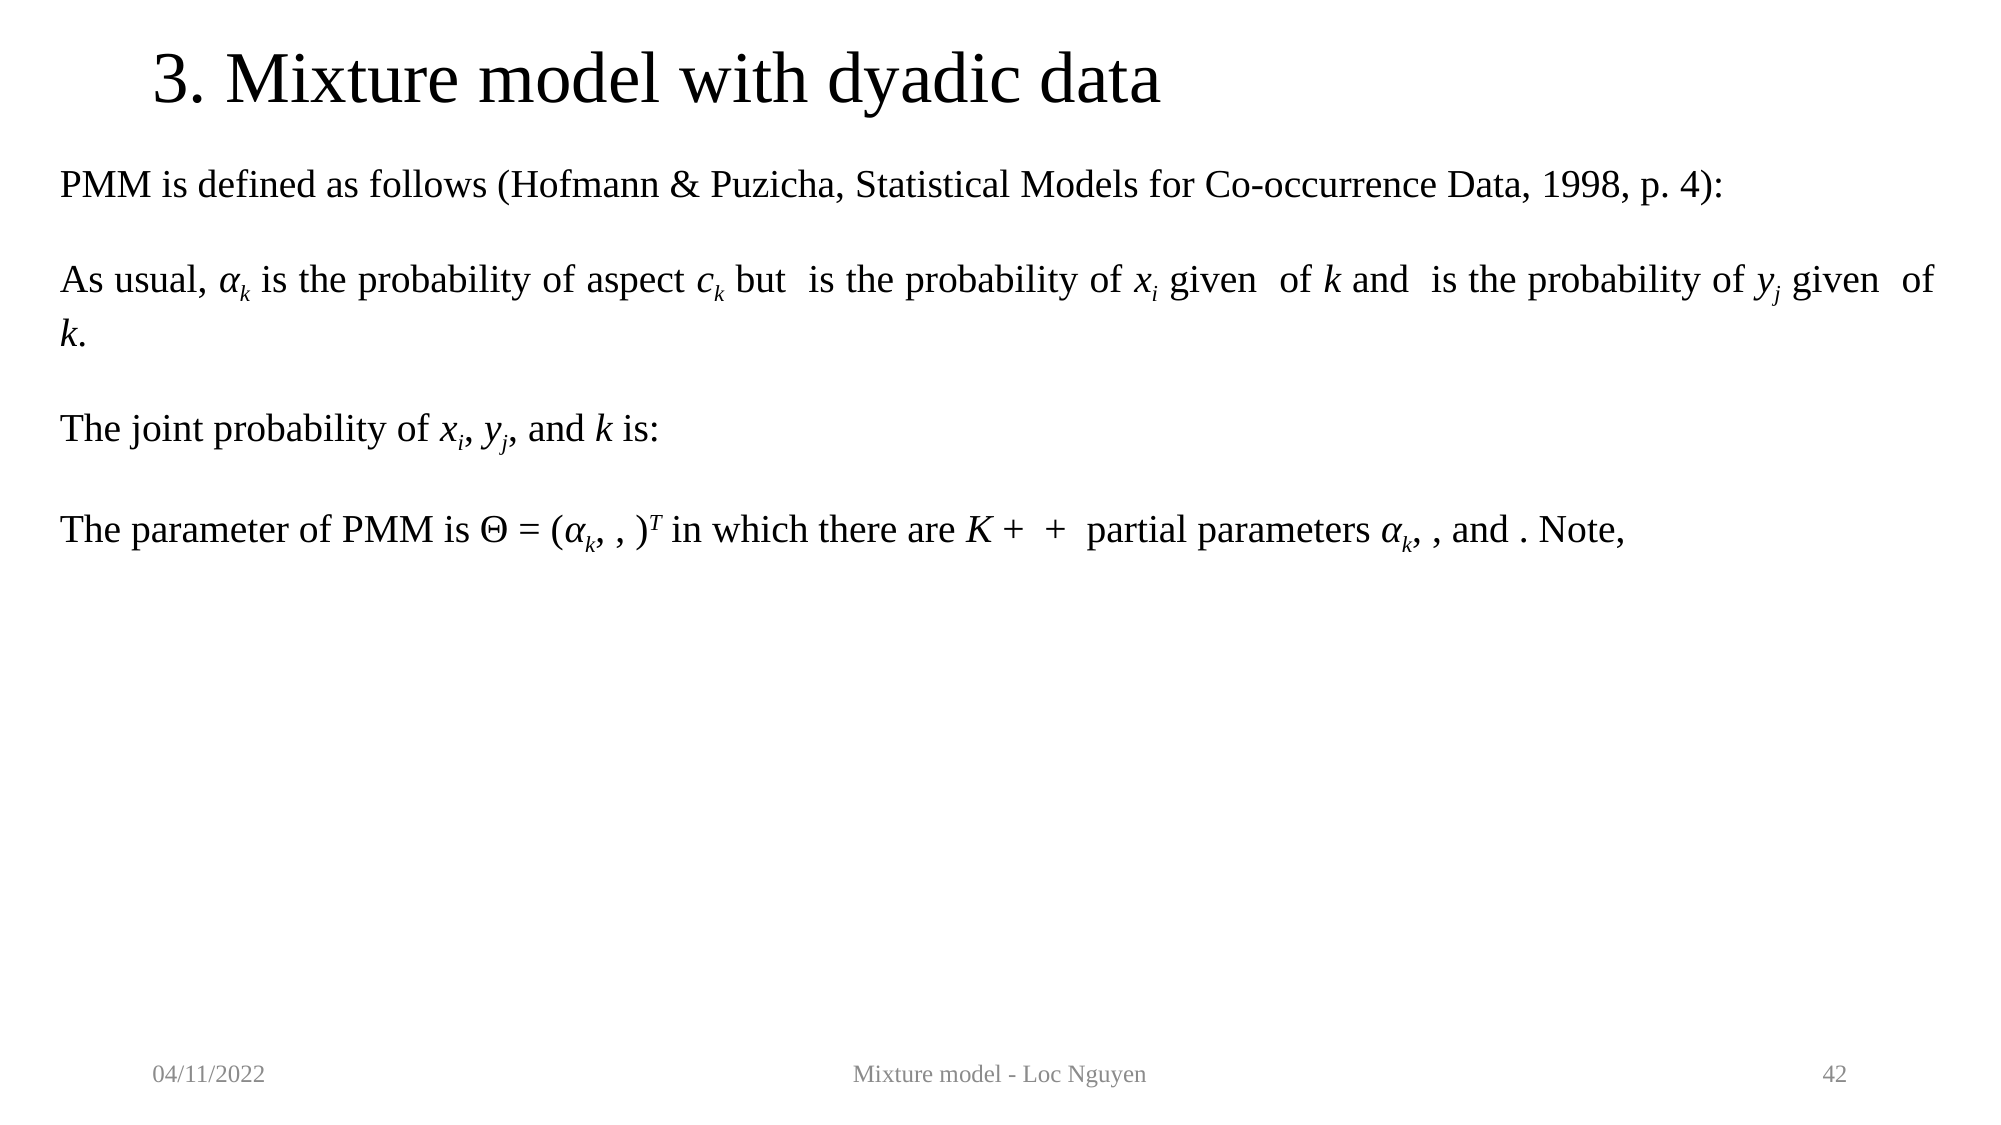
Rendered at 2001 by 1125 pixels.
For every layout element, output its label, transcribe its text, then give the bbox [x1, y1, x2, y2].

slide_number 42 [1412, 1042, 1863, 1103]
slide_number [137, 1042, 588, 1103]
title 3. Mixture model with dyadic data [137, 19, 1863, 128]
footer Mixture model - Loc Nguyen [662, 1042, 1338, 1103]
